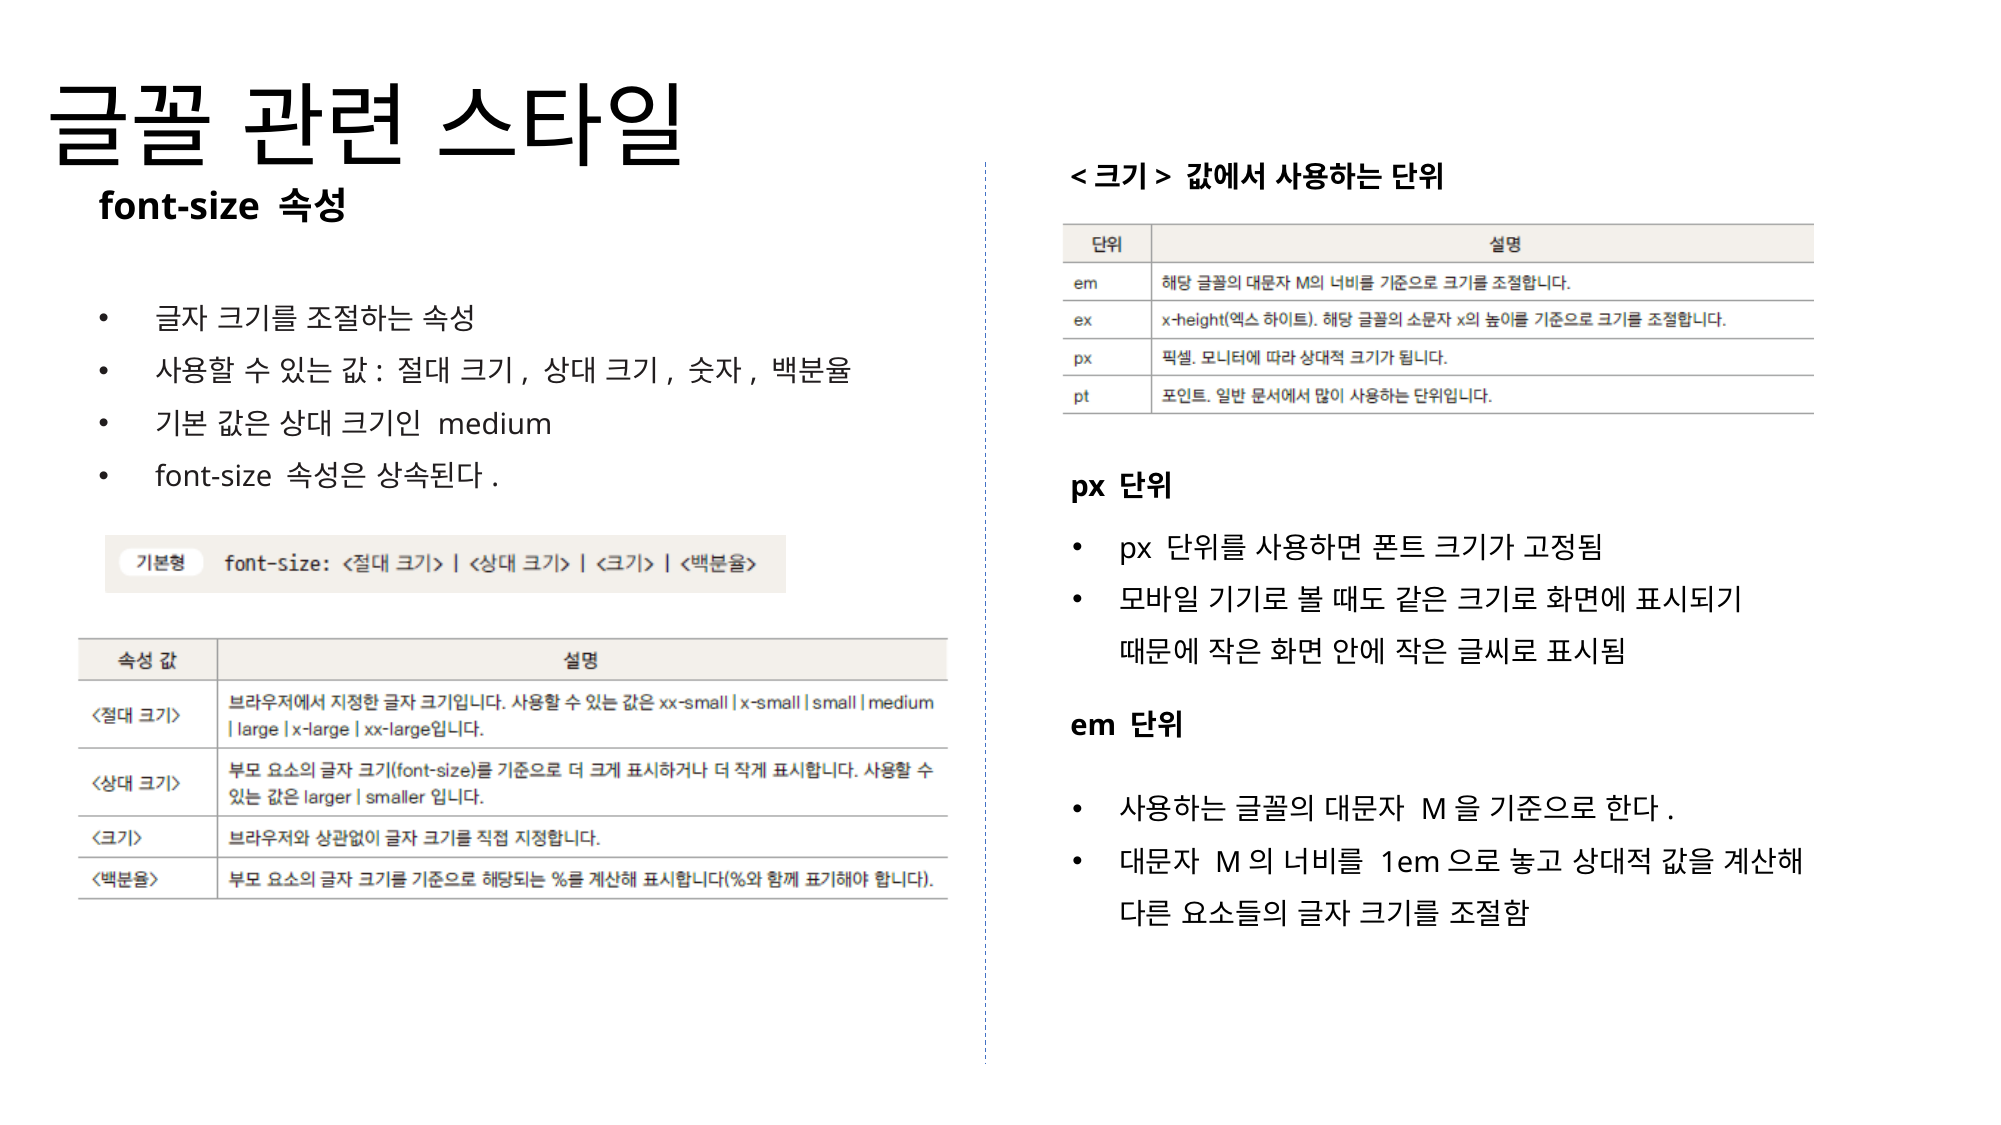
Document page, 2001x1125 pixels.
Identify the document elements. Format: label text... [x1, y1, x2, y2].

text_box 사용하는 글꼴의 대문자 M을 기준으로 한다. 대문자 M의 너비를 1em으로 놓고 상대적 값을 계산해 다른 요소들의 글자 크기를 조절함 [1057, 765, 1833, 938]
text_box 글자 크기를 조절하는 속성 사용할 수 있는 값: 절대 크기, 상대 크기, 숫자, 백분율 기본 값은 상대 크기인 medium font-size 속성은 상속된다. [83, 275, 894, 500]
picture [1055, 217, 1814, 432]
text_box px 단위를 사용하면 폰트 크기가 고정됨 모바일 기기로 볼 때도 같은 크기로 화면에 표시되기 때문에 작은 화면 안에 작은 글씨로 표시됨 [1057, 504, 1833, 677]
picture [105, 535, 786, 594]
text_box em 단위 [1055, 698, 1718, 749]
text_box px 단위 [1055, 460, 1718, 511]
text_box <크기> 값에서 사용하는 단위 [1055, 150, 1718, 201]
text_box font-size 속성 [83, 174, 478, 235]
picture [74, 622, 954, 910]
title 글꼴 관련 스타일 [31, 21, 1757, 239]
